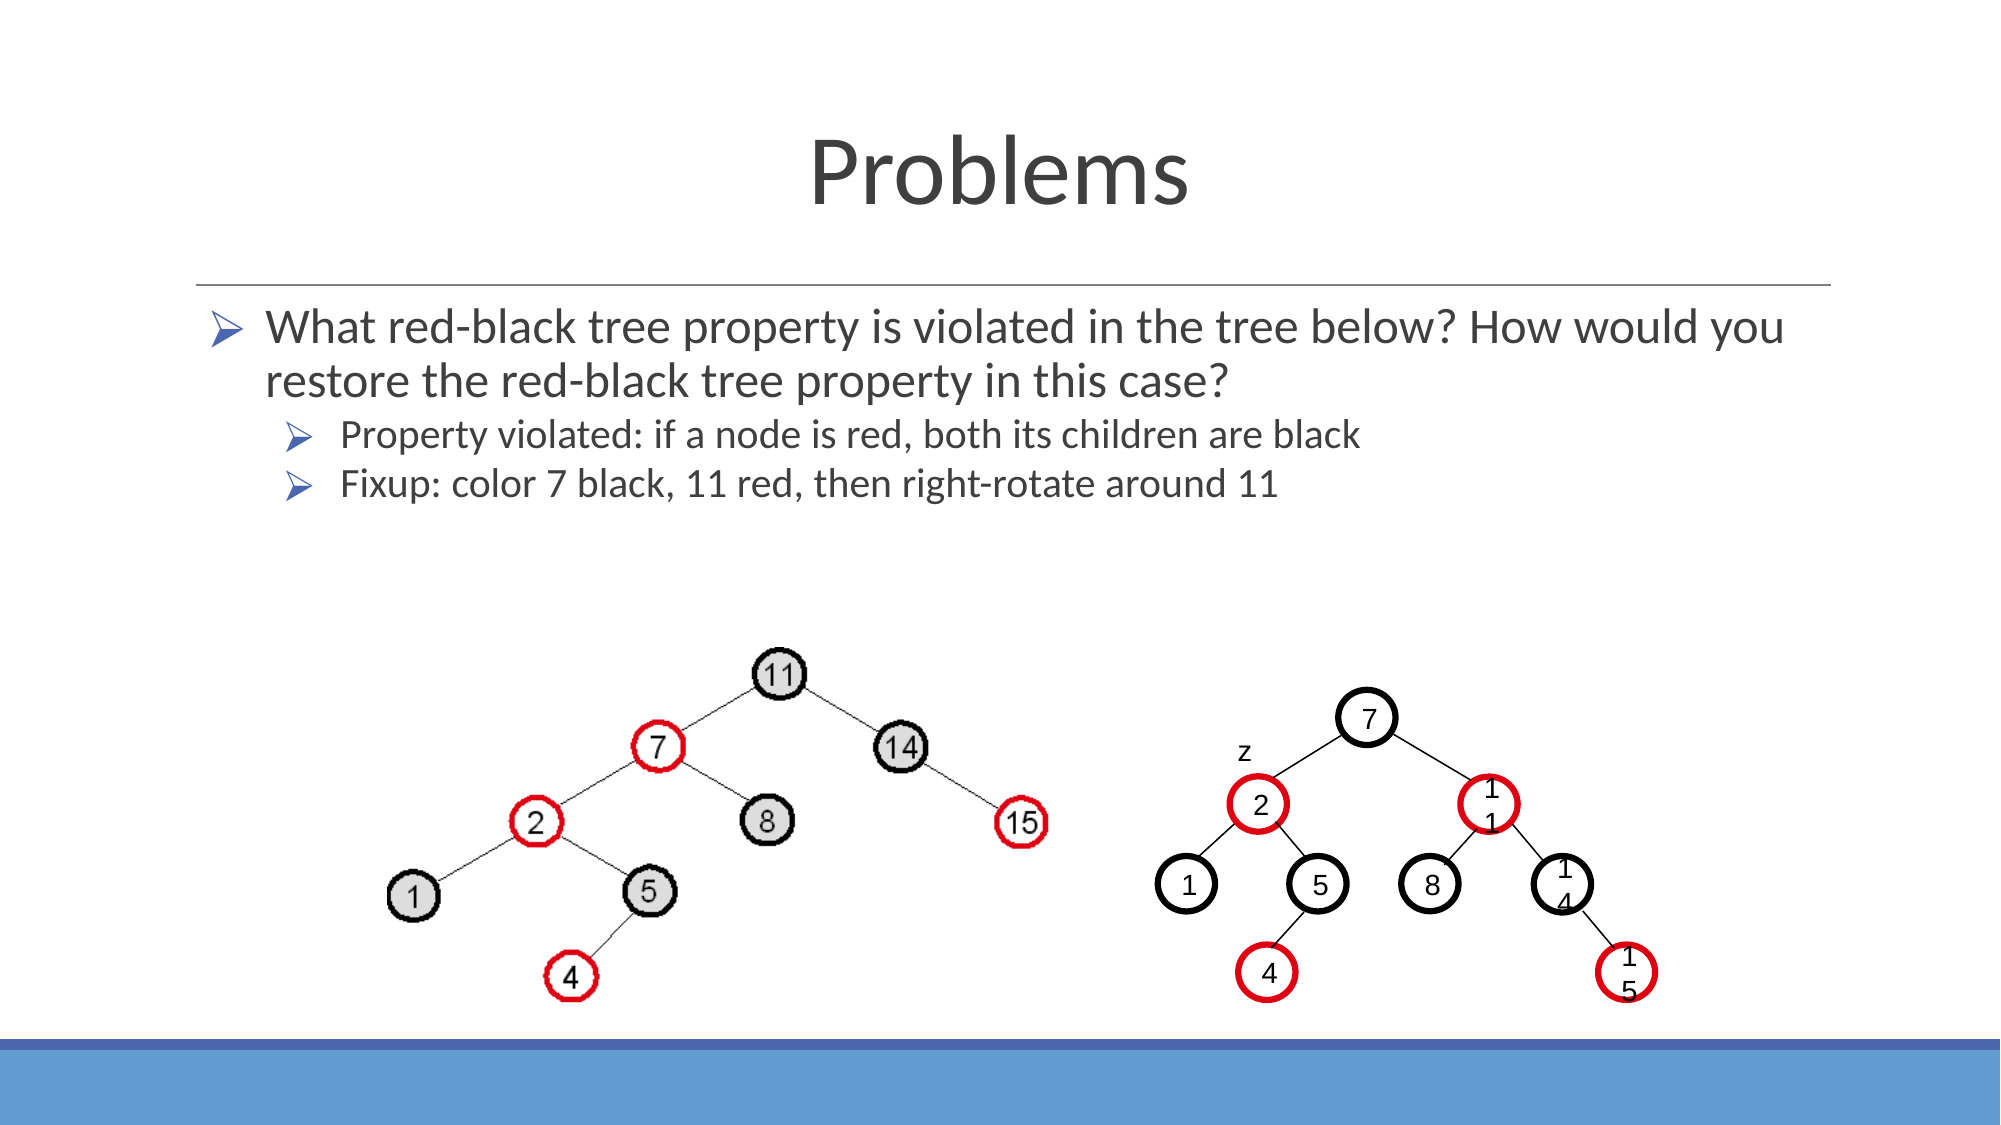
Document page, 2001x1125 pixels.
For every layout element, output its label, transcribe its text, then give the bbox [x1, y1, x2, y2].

list What red-black tree property is violated in the tree below? How would you restore the red-black tree property in this case? Property violated: if a node is red, both its children are black Fixup: color 7 black, 11 red, then right-rotate around 11 [190, 292, 1834, 680]
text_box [1157, 689, 1656, 1001]
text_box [387, 646, 1051, 1005]
title Problems [99, 45, 1900, 233]
